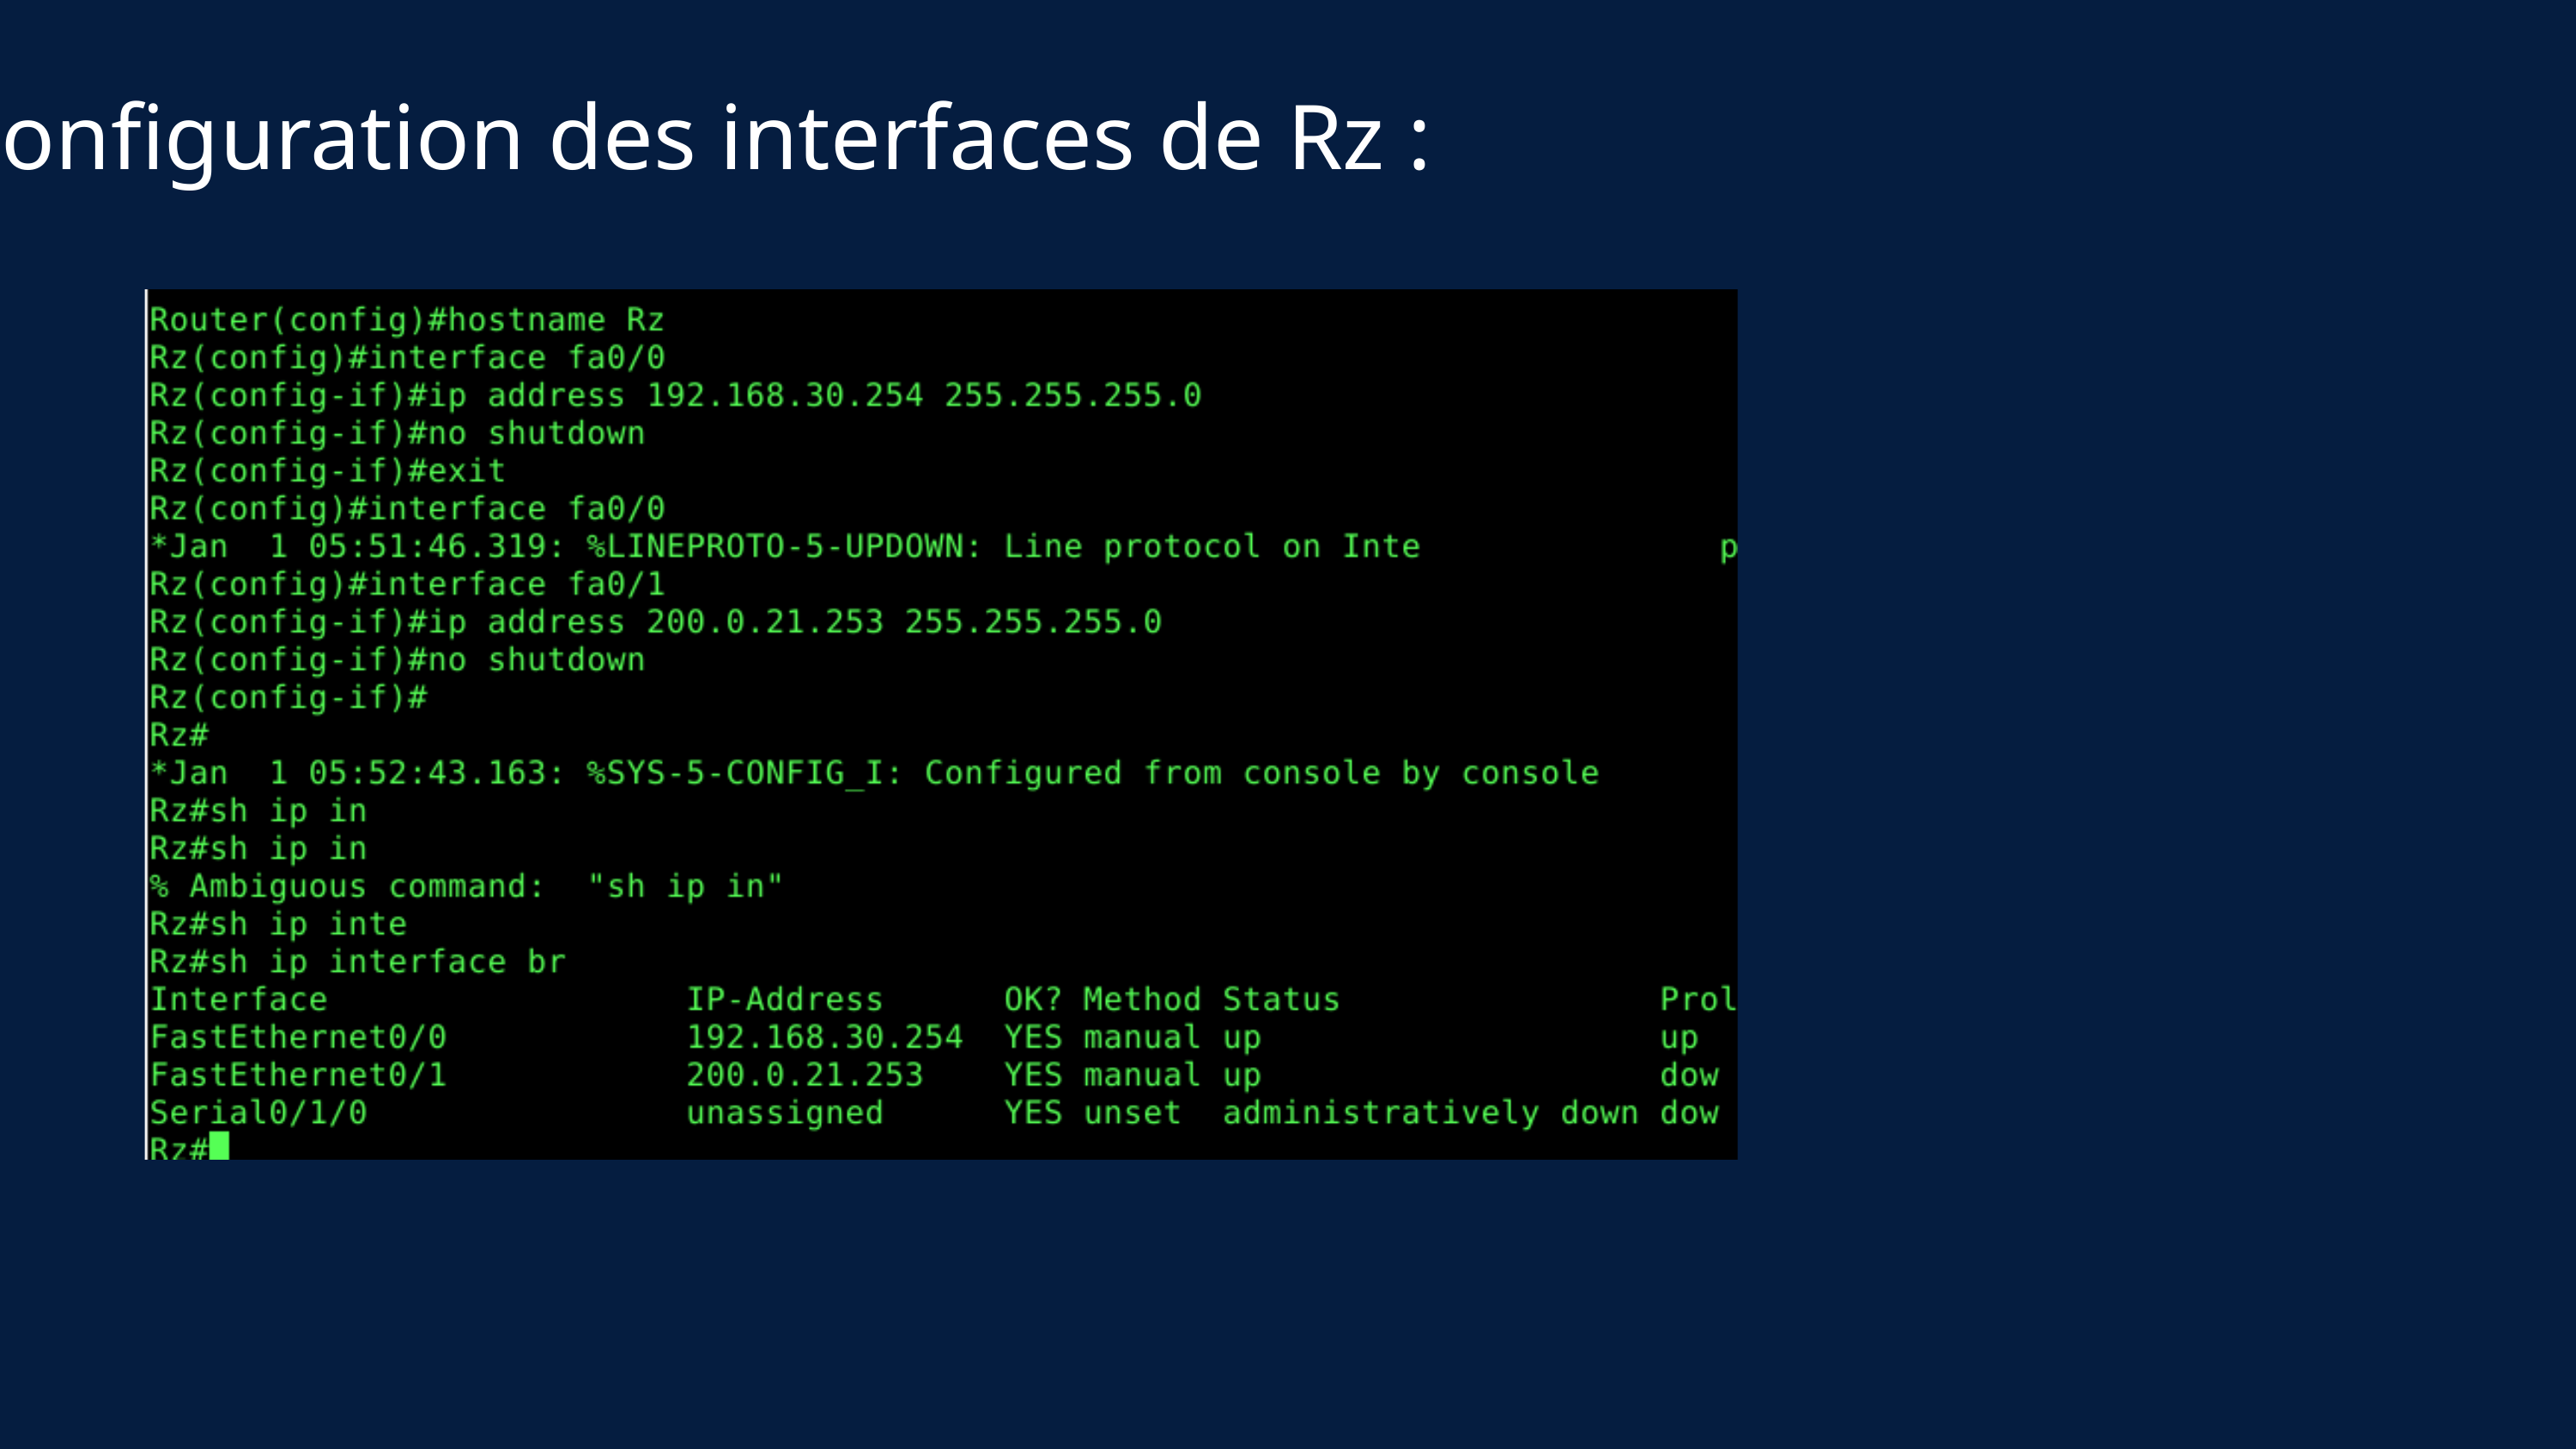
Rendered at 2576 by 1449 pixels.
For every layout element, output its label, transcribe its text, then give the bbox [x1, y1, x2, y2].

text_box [144, 288, 1738, 1160]
text_box Configuration des interfaces de Rz : [0, 62, 1485, 187]
